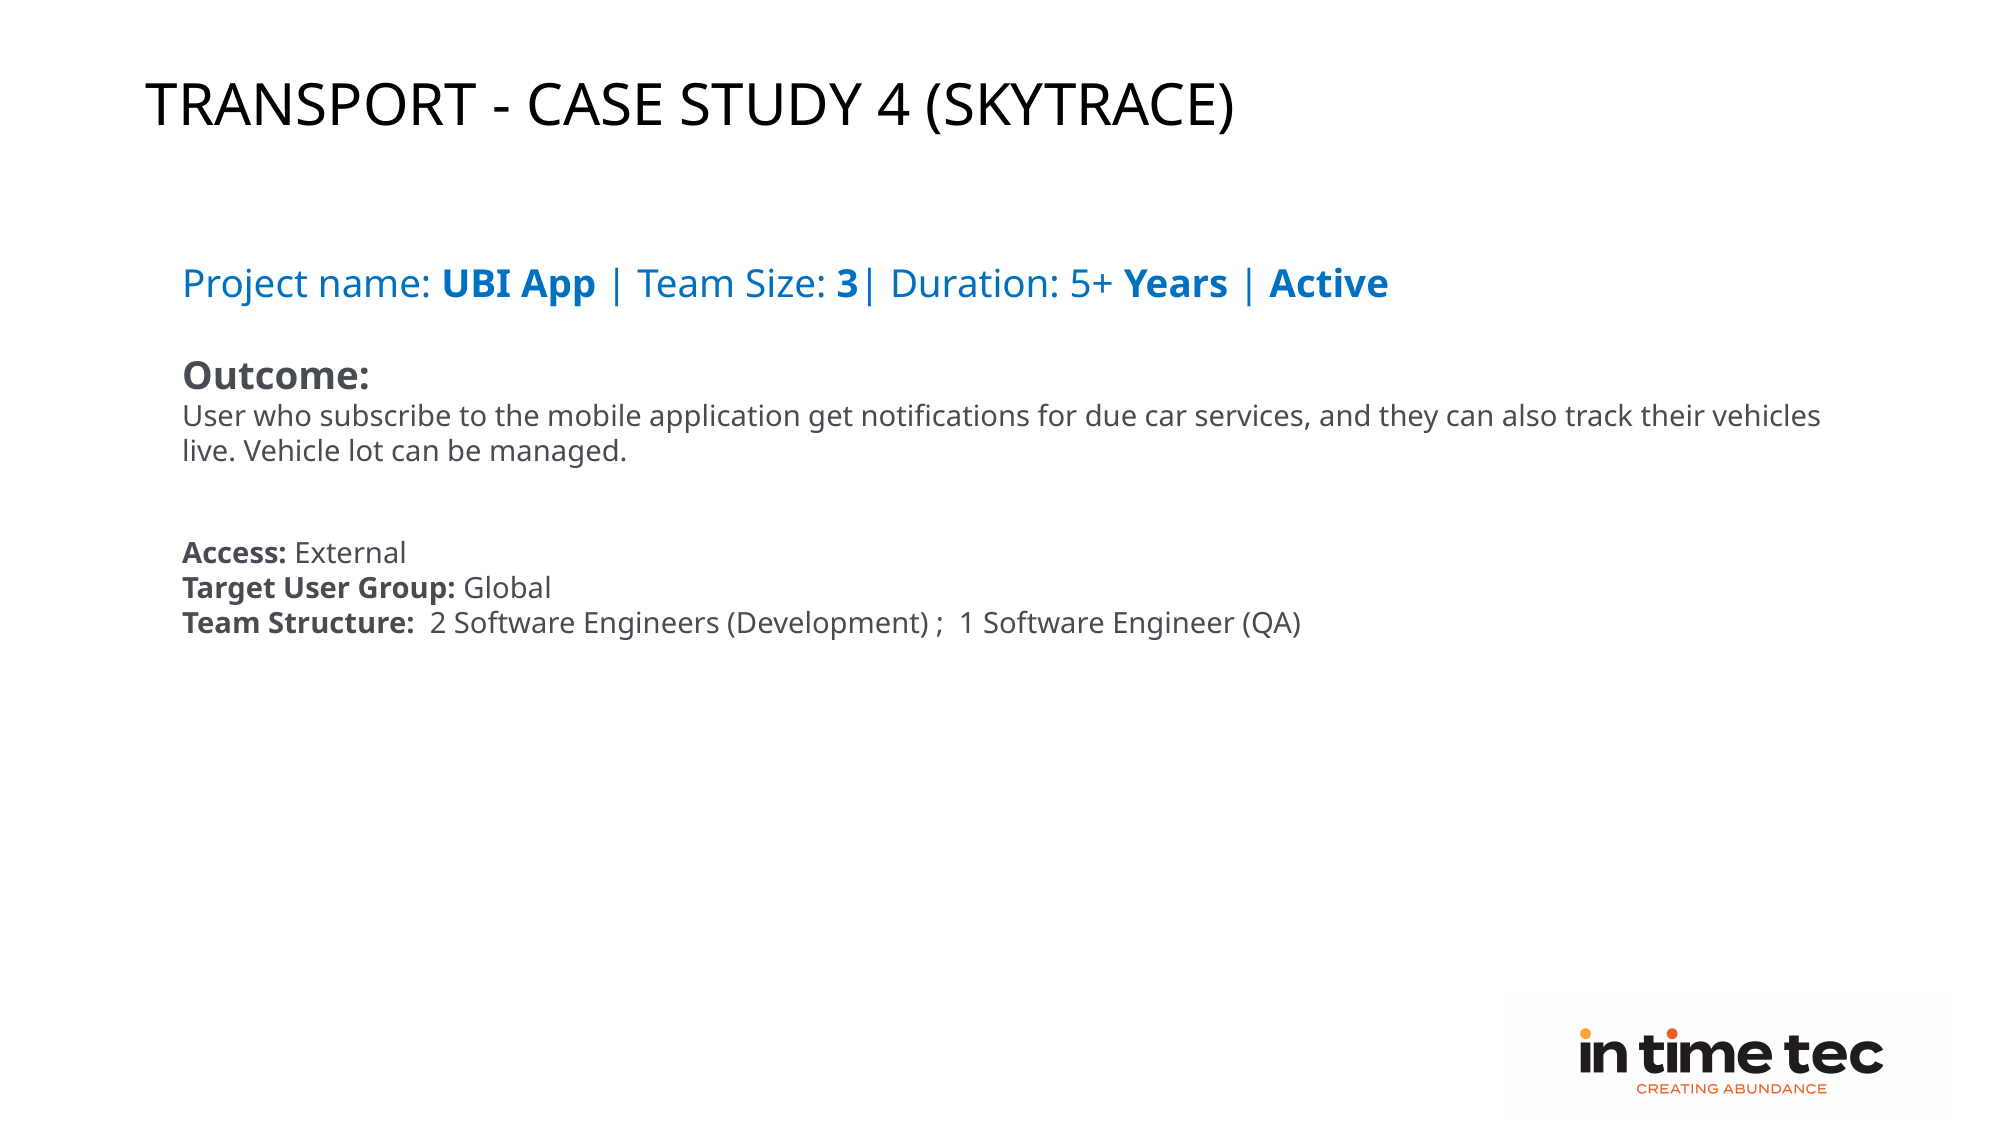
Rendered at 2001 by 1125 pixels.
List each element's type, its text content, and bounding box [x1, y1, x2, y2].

picture [1500, 990, 1953, 1119]
text_box Project name: UBI App | Team Size: 3| Duration: 5+ Years | Active Outcome: User who subscribe to the mobile application get notifications for due car services, and they can also track their vehicles live. Vehicle lot can be managed. Access: External Target User Group: Global Team Structure: 2 Software Engineers (Development) ; 1 Software Engineer (QA) [172, 251, 1856, 1125]
title TRANSPORT - CASE STUDY 4 (SKYTRACE) [130, 36, 1931, 177]
